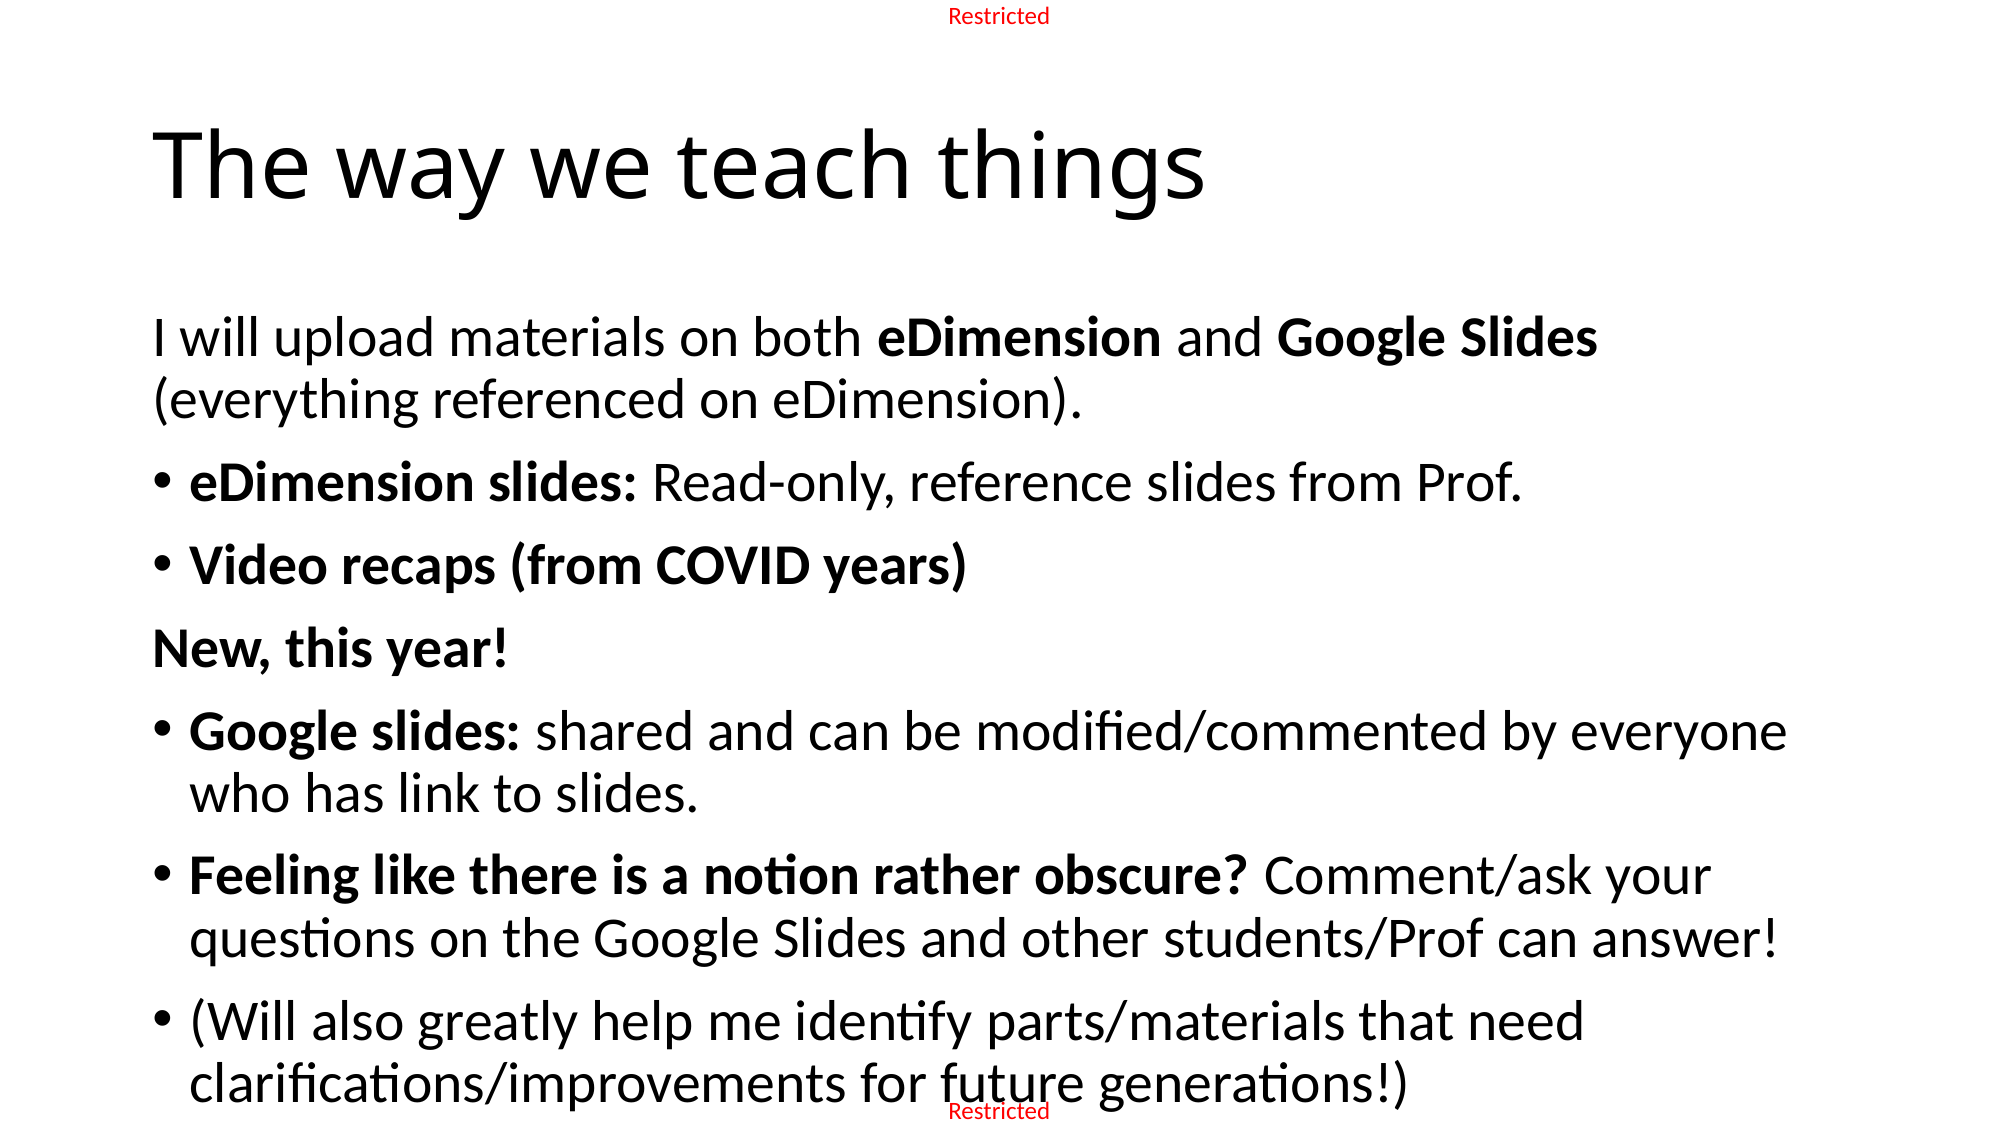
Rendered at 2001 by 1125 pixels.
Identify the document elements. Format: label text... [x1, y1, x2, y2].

title The way we teach things [137, 59, 1863, 278]
list I will upload materials on both eDimension and Google Slides (everything referenced on eDimension). eDimension slides: Read-only, reference slides from Prof. Video recaps (from COVID years) New, this year! Google slides: shared and can be modified/commented by everyone who has link to slides. Feeling like there is a notion rather obscure? Comment/ask your questions on the Google Slides and other students/Prof can answer! (Will also greatly help me identify parts/materials that need clarifications/improvements for future generations!) [137, 299, 1863, 1125]
